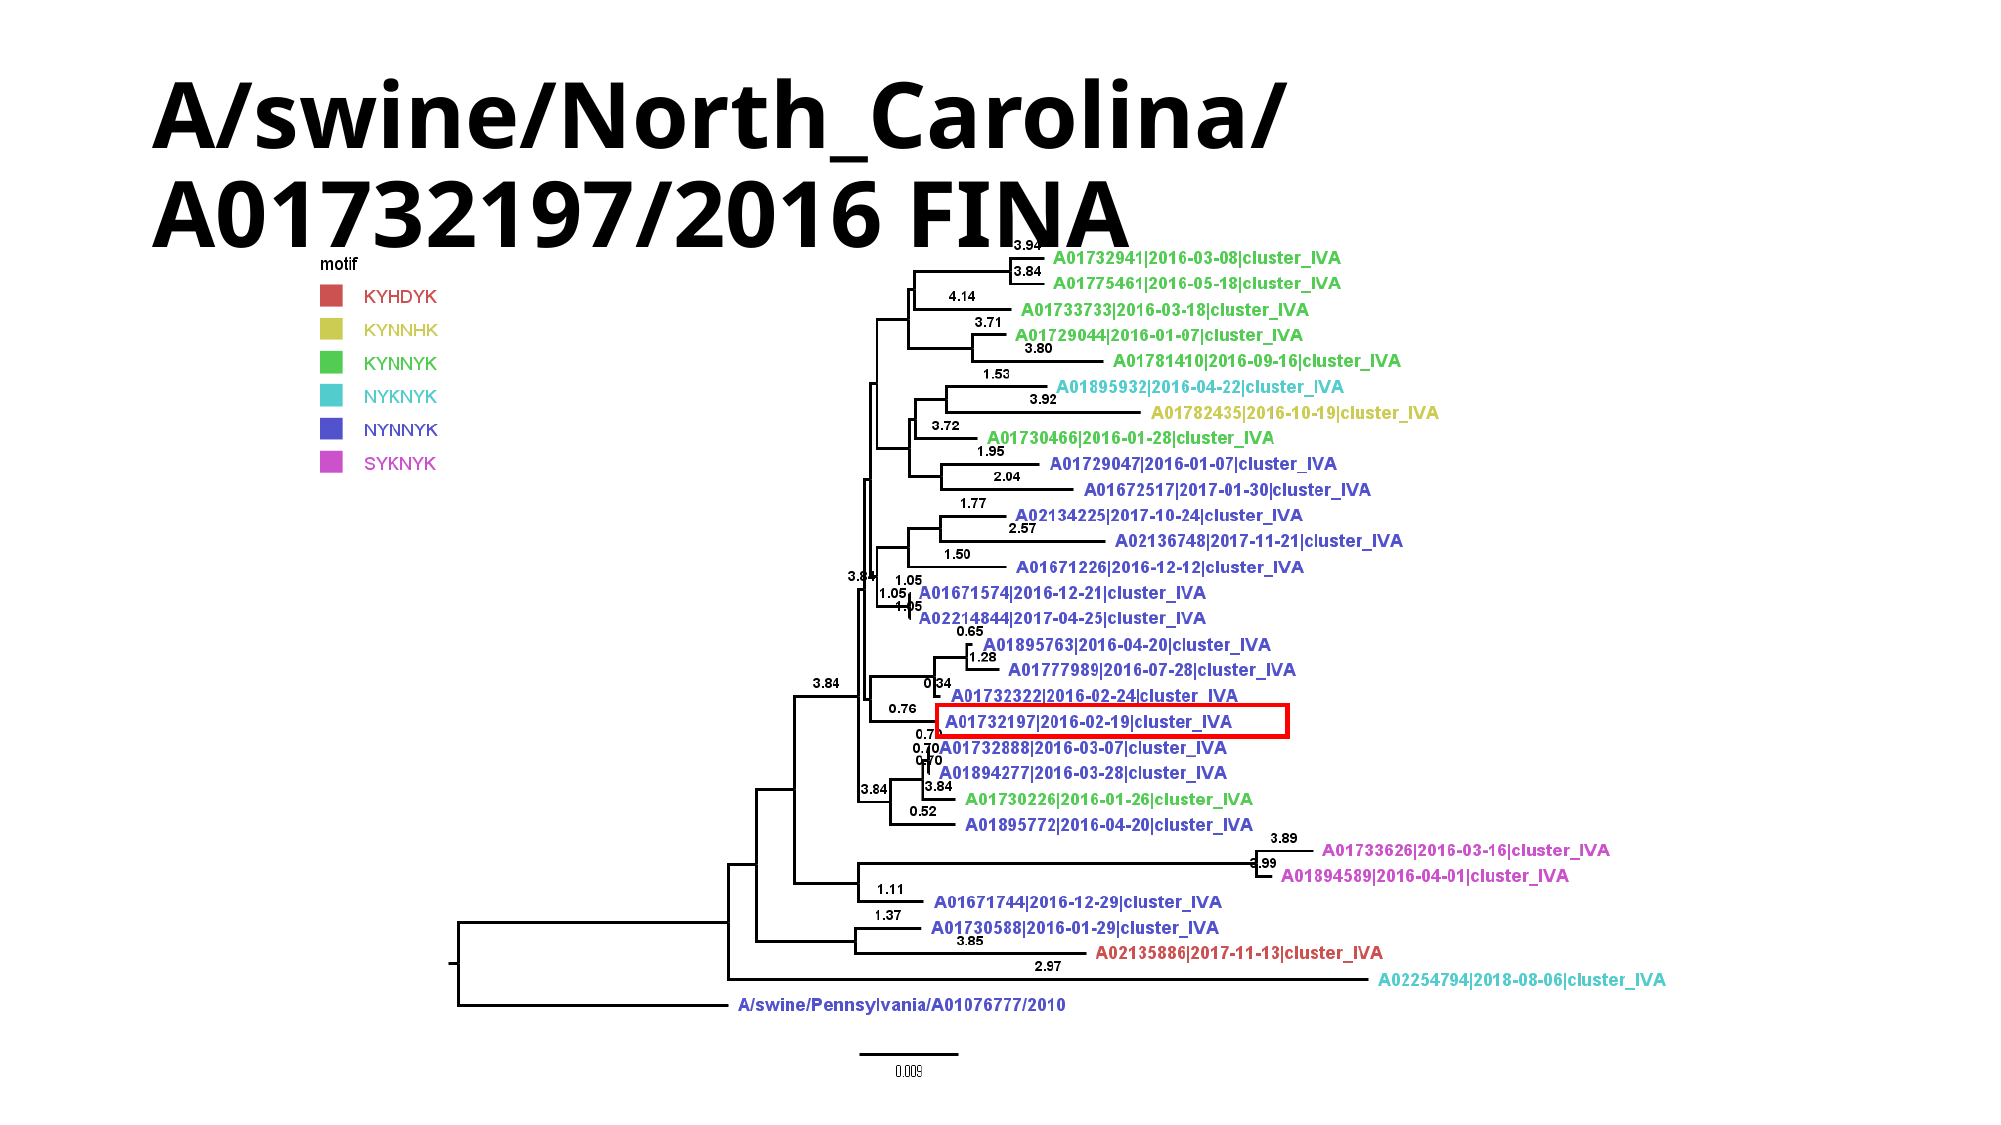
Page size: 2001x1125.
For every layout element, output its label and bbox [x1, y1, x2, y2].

title [137, 59, 1863, 278]
list [306, 238, 1712, 1086]
